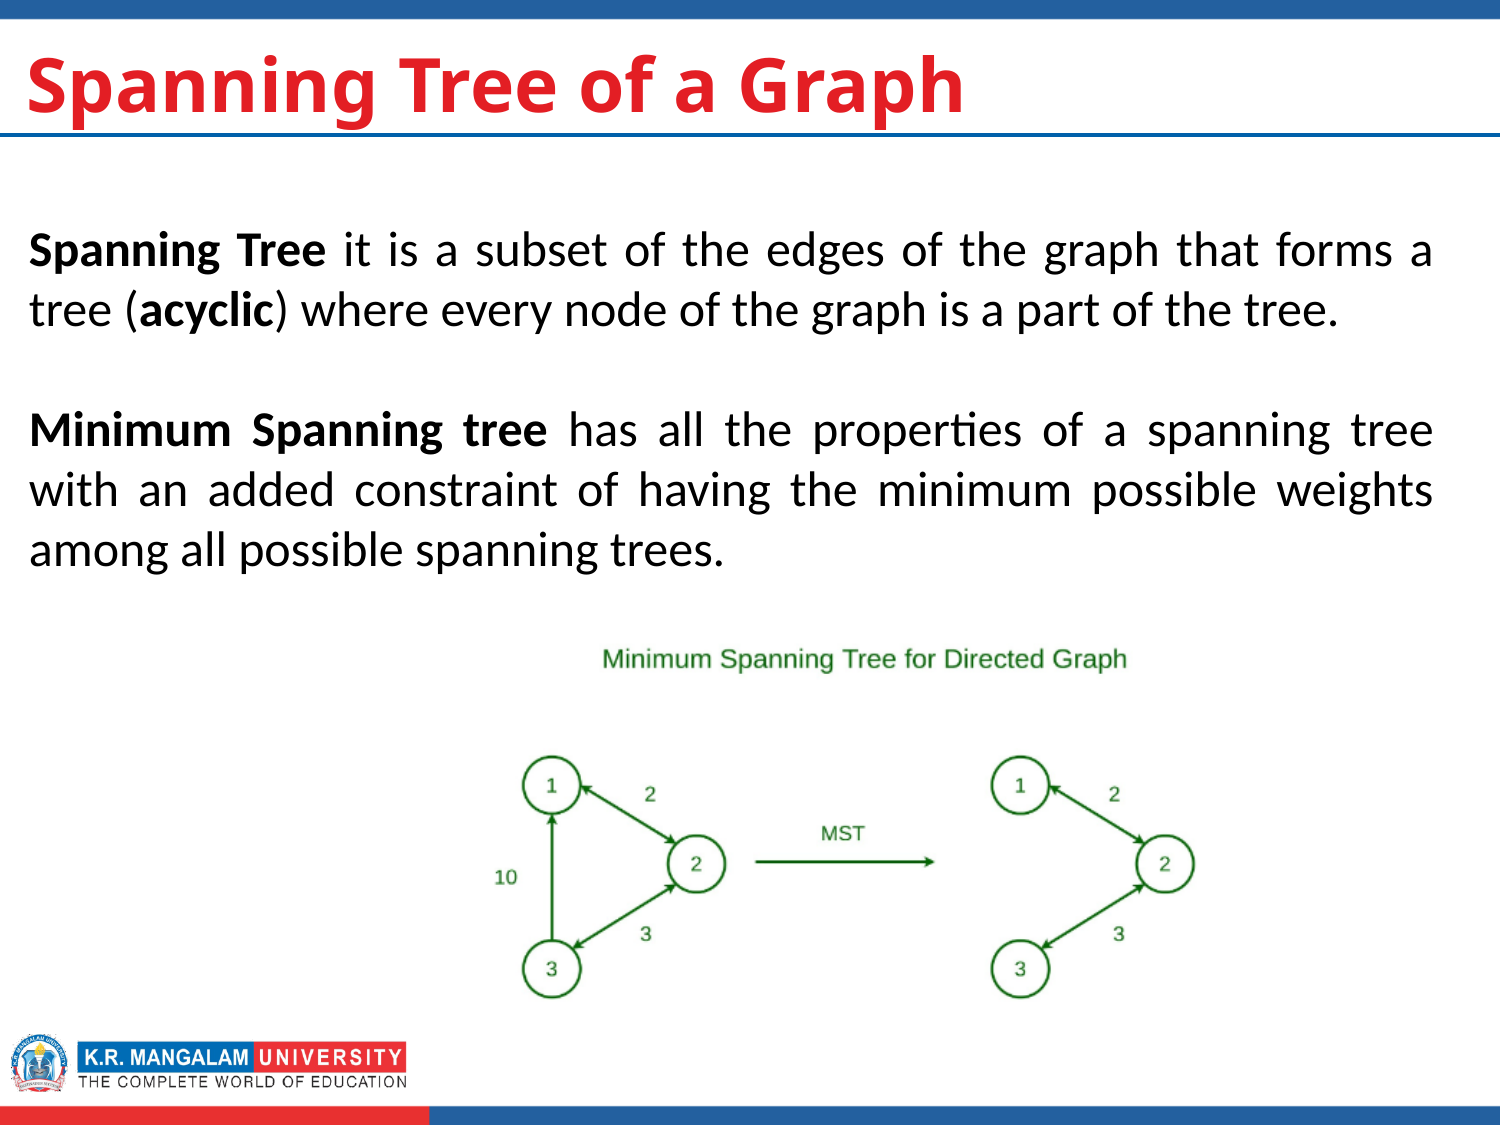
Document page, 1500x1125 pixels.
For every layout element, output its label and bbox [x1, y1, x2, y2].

picture [466, 617, 1235, 1064]
list [0, 142, 1500, 1125]
picture [11, 1034, 408, 1093]
list [0, 0, 1500, 134]
